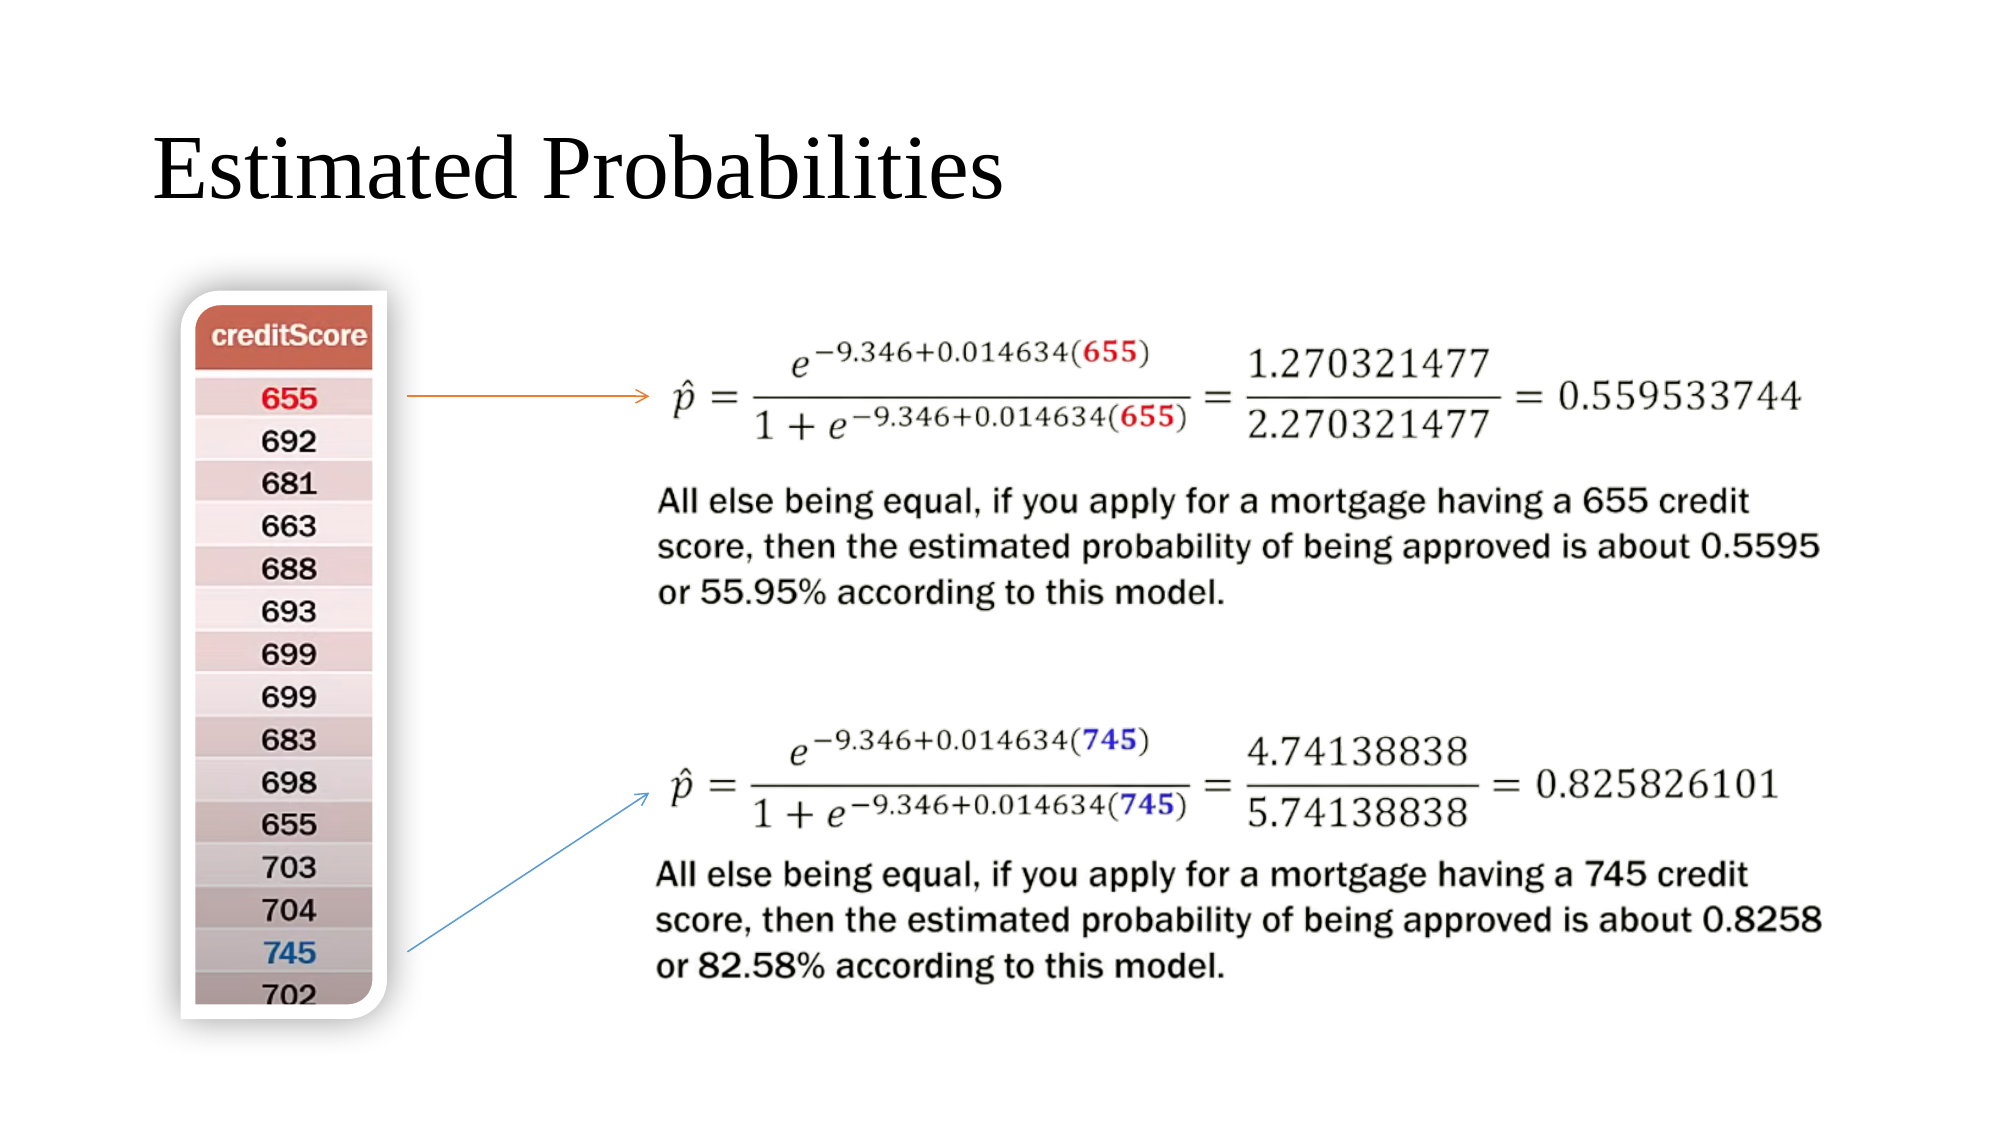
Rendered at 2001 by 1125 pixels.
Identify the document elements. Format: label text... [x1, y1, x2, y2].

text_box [407, 792, 650, 952]
picture [651, 317, 1837, 631]
picture [649, 699, 1834, 997]
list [187, 297, 380, 1012]
title Estimated Probabilities [137, 59, 1863, 278]
